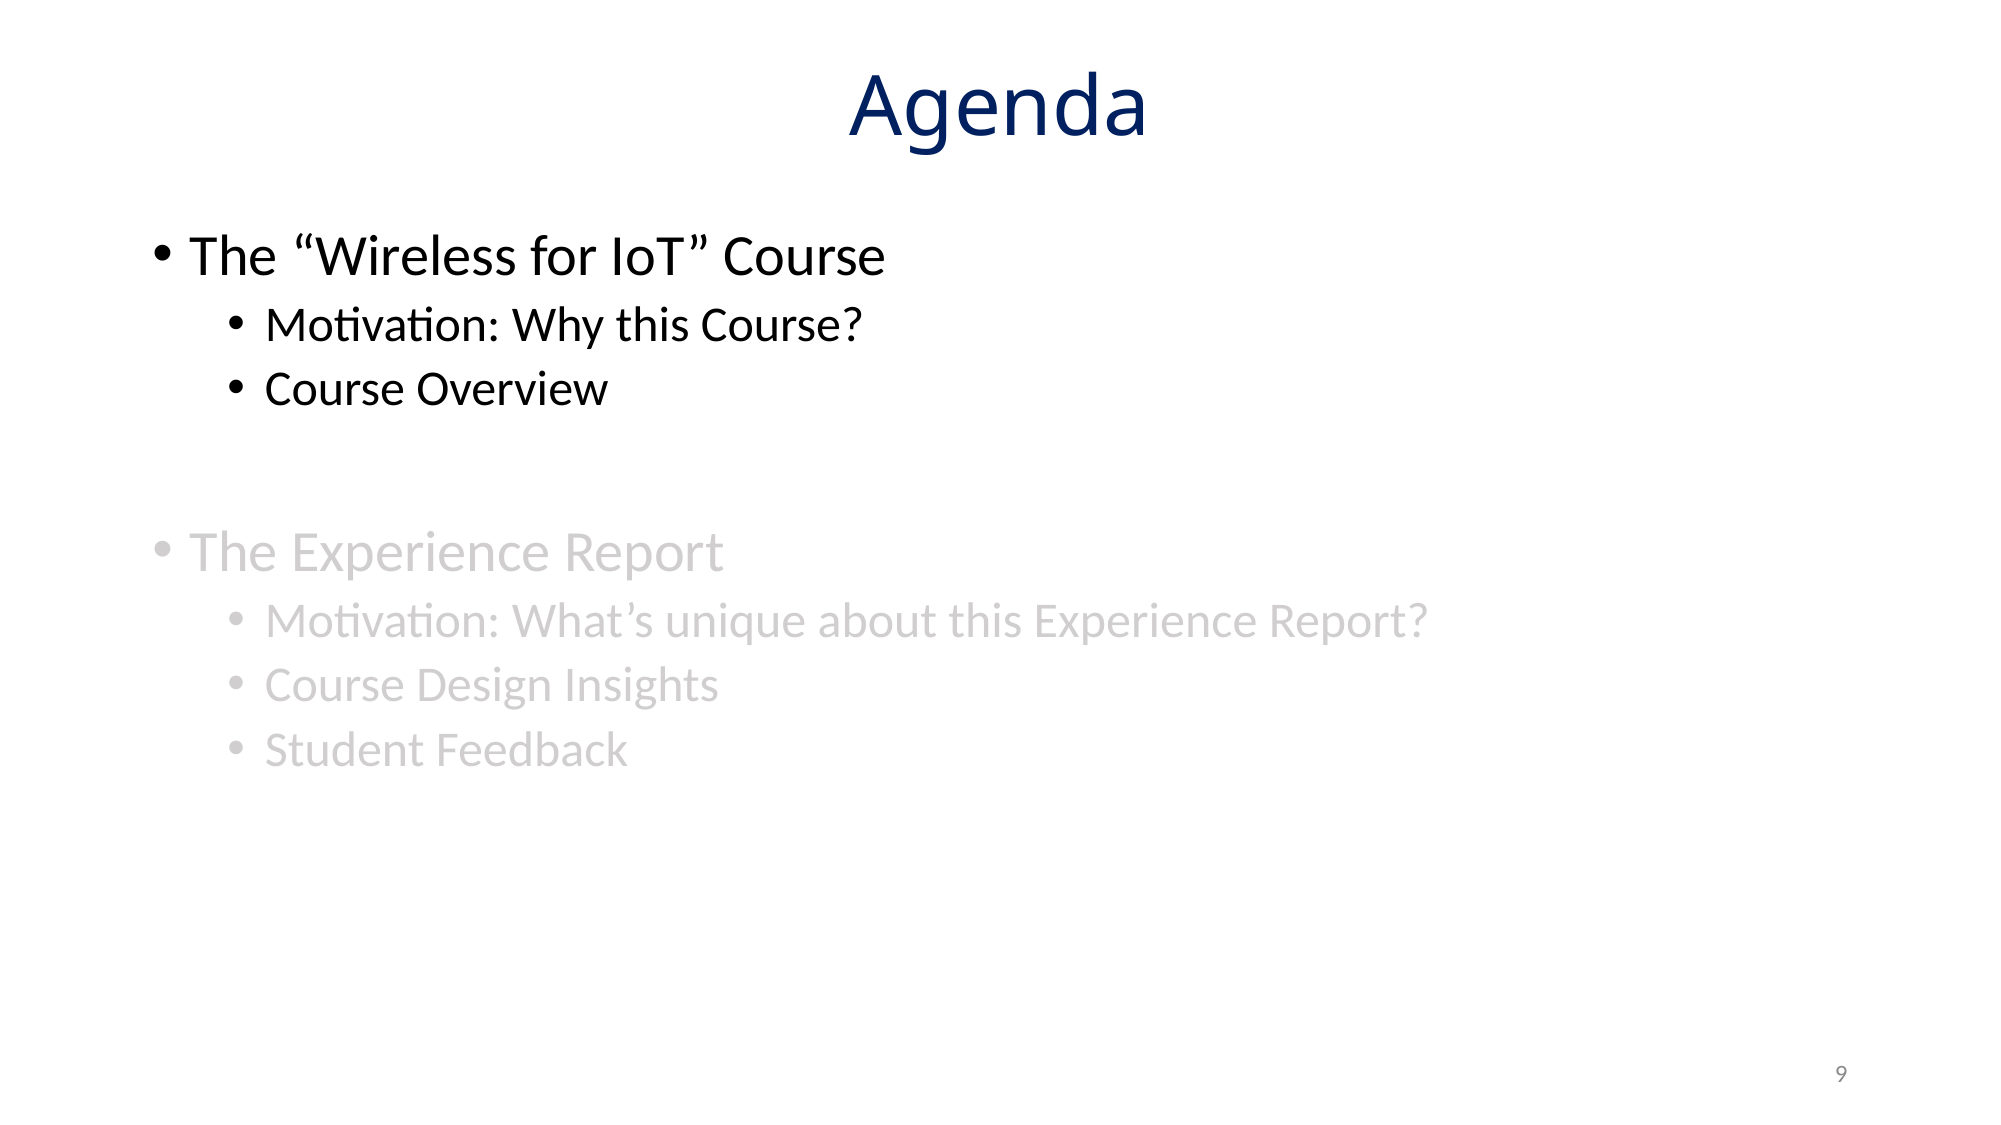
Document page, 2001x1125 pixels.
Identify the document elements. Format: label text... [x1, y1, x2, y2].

list The “Wireless for IoT” Course Motivation: Why this Course? Course Overview The Experience Report Motivation: What’s unique about this Experience Report? Course Design Insights Student Feedback [137, 217, 1863, 1043]
title Agenda [0, 0, 2000, 218]
slide_number 9 [1412, 1042, 1863, 1103]
